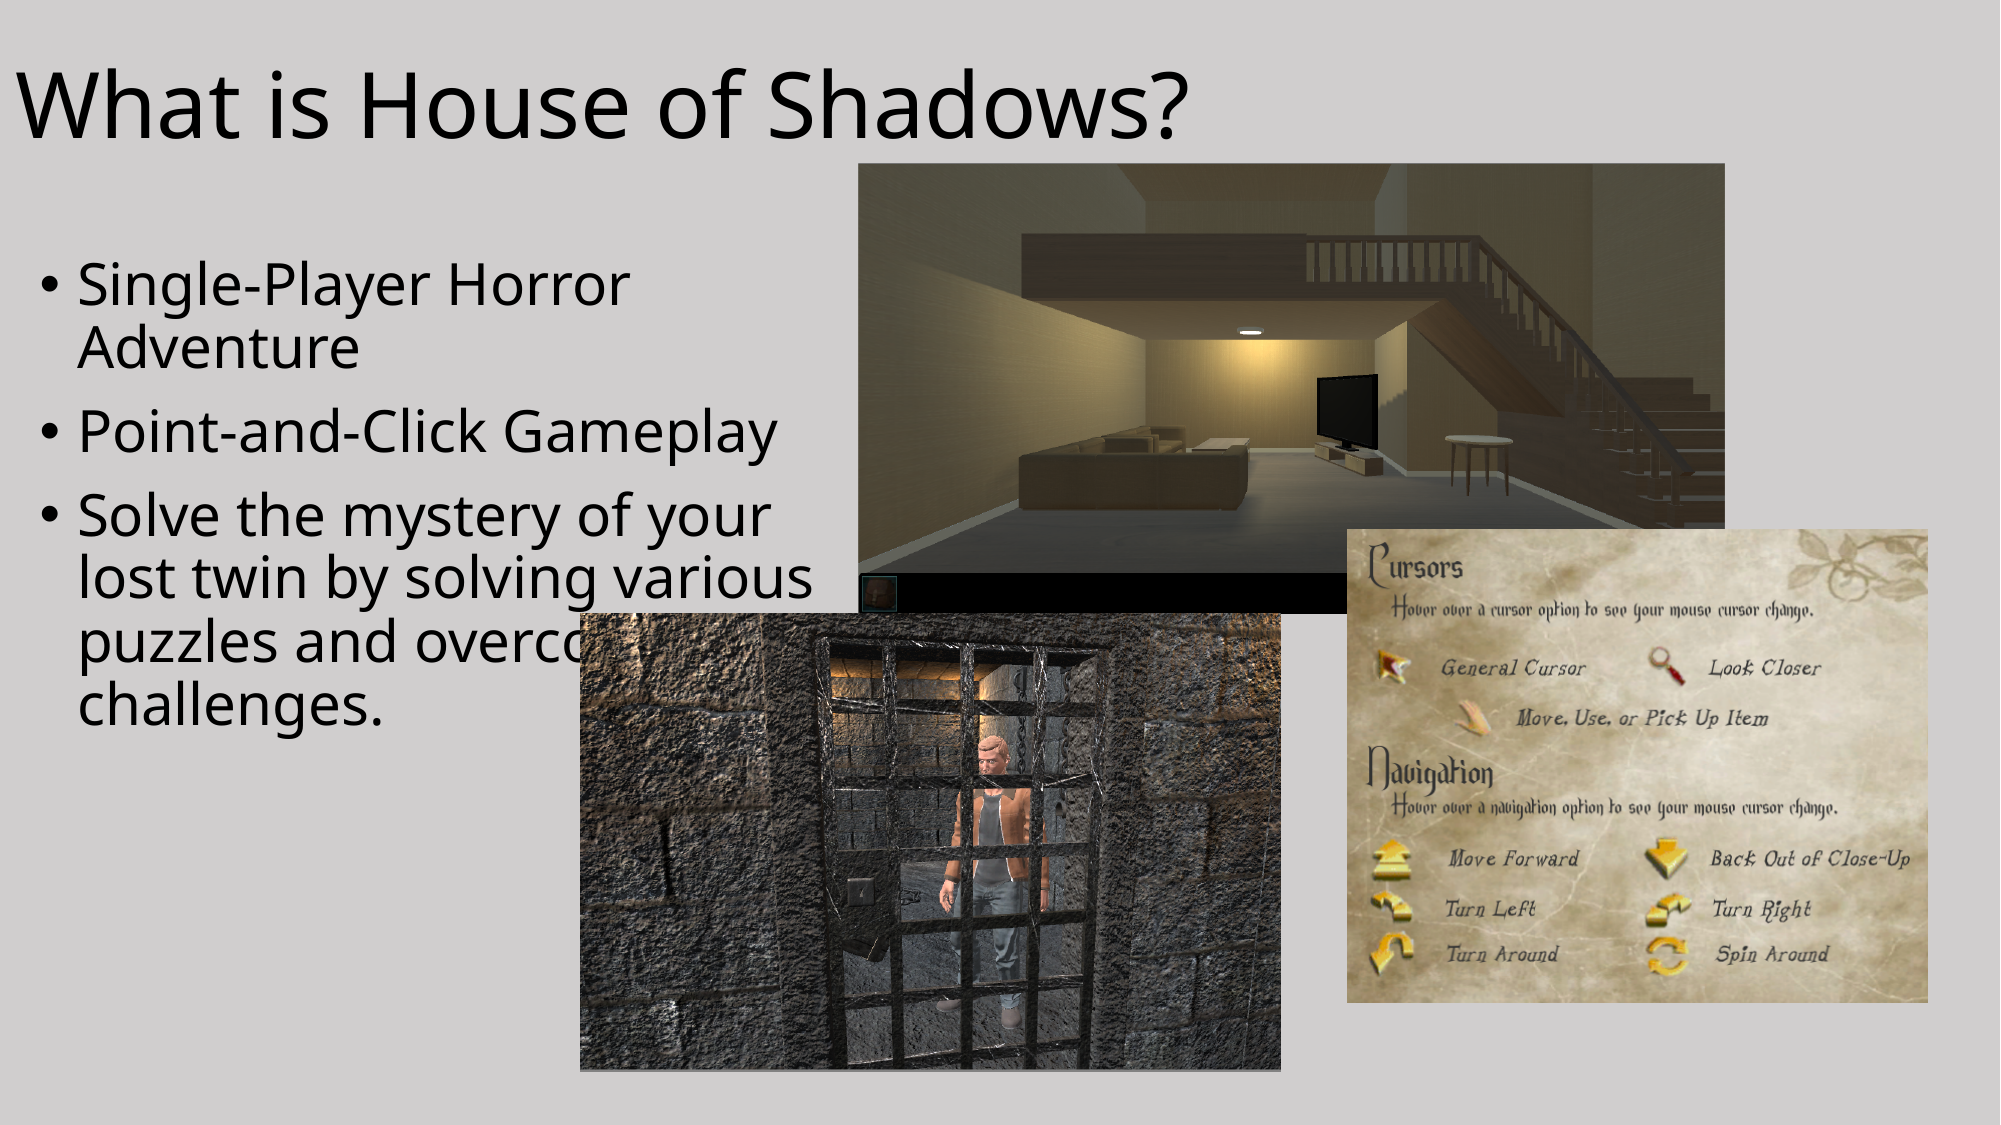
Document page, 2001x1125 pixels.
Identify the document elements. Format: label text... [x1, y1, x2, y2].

picture [580, 163, 1928, 1072]
title What is House of Shadows? [0, 0, 1725, 218]
list Single-Player Horror Adventure Point-and-Click Gameplay Solve the mystery of your lost twin by solving various puzzles and overcoming challenges. [24, 247, 858, 962]
